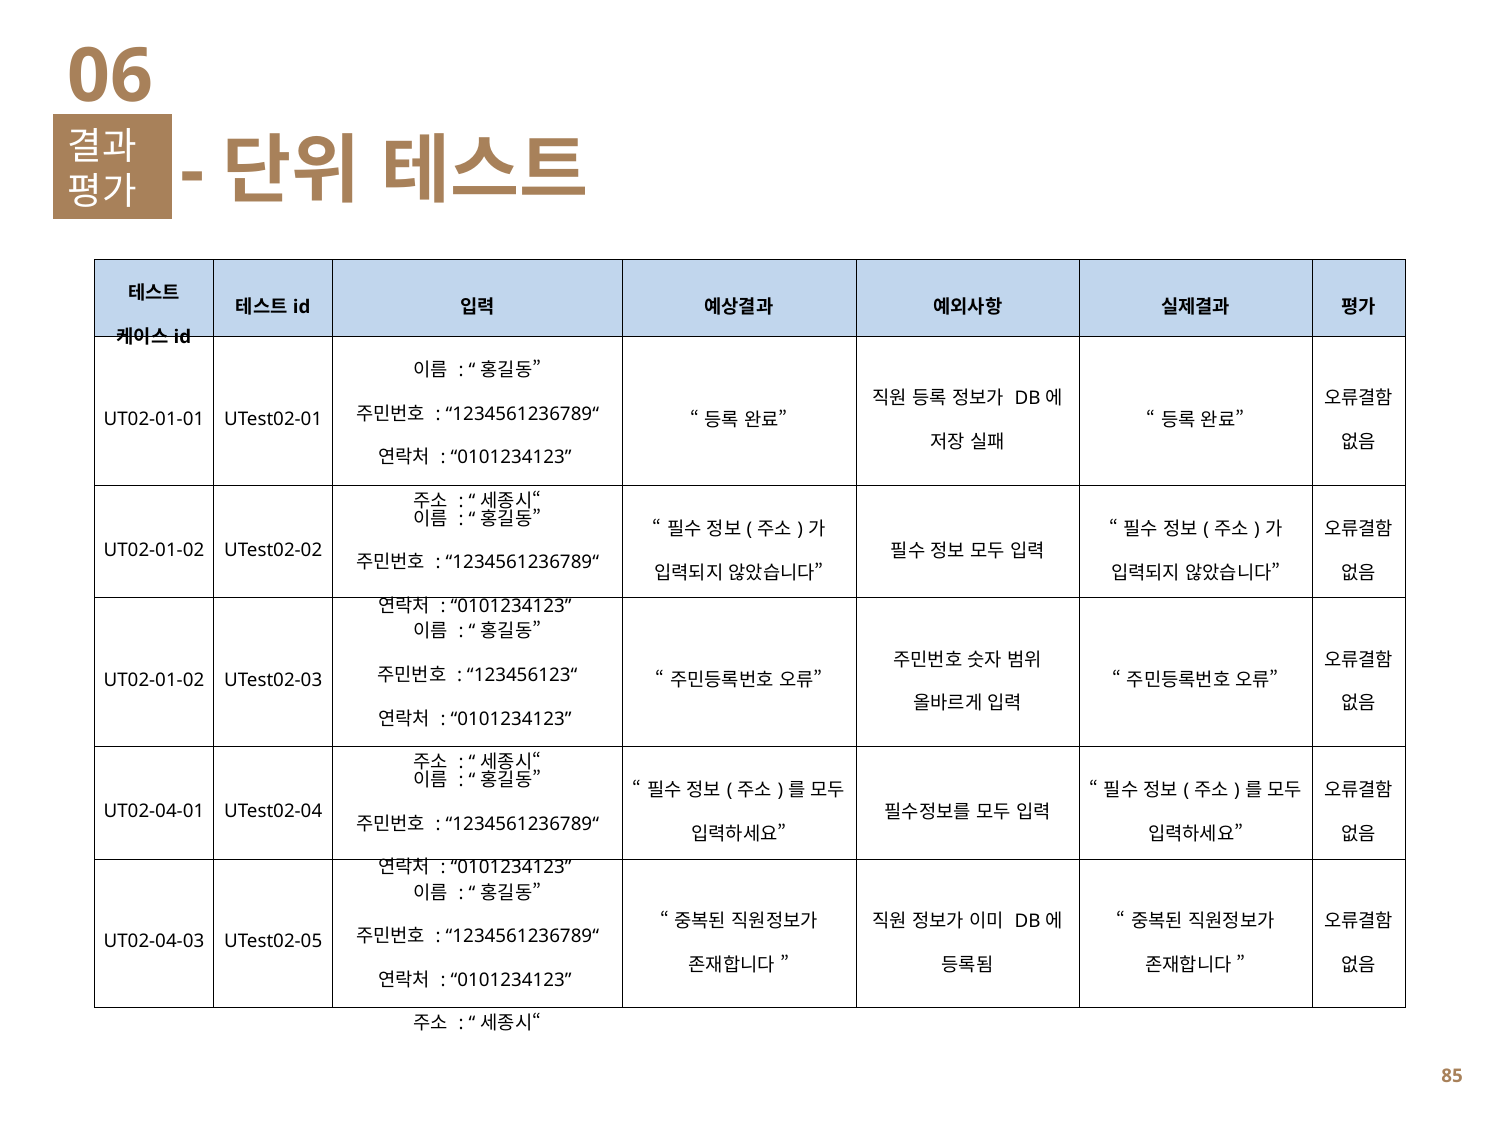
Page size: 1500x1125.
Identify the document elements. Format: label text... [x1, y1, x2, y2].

table_cell UTest02-05 [214, 860, 332, 1007]
table_cell 이름 : “홍길동” 주민번호 : “1234561236789“ 연락처 : “0101234123” [333, 747, 622, 859]
table_cell 오류결함 없음 [1313, 486, 1405, 597]
table_header 테스트id [214, 260, 332, 336]
table_cell UT02-01-01 [95, 337, 213, 485]
table_header 예상결과 [623, 260, 856, 336]
table_header 예외사항 [857, 260, 1079, 336]
table_cell “필수 정보(주소)를 모두 입력하세요” [623, 747, 856, 859]
table_cell UT02-01-02 [95, 598, 213, 746]
table_cell “등록 완료” [623, 337, 856, 485]
table_cell 필수 정보 모두 입력 [857, 486, 1079, 597]
table_cell UTest02-02 [214, 486, 332, 597]
table_cell UT02-04-03 [95, 860, 213, 1007]
table_cell 오류결함 없음 [1313, 337, 1405, 485]
table_cell “필수 정보(주소)가 입력되지 않았습니다” [1080, 486, 1312, 597]
slide_number 84 [1128, 1046, 1478, 1107]
table_cell 오류결함 없음 [1313, 598, 1405, 746]
table_cell “주민등록번호 오류” [1080, 598, 1312, 746]
table_cell 이름 : “홍길동” 주민번호 : “1234561236789“ 연락처 : “0101234123” 주소 : “세종시“ [333, 860, 622, 1007]
table_cell UTest02-03 [214, 598, 332, 746]
table_cell 이름 : “홍길동” 주민번호 : “123456123“ 연락처 : “0101234123” 주소 : “세종시“ [333, 598, 622, 746]
table_cell “중복된 직원정보가 존재합니다 ” [1080, 860, 1312, 1007]
table_cell UTest02-04 [214, 747, 332, 859]
text_box 06 [53, 19, 242, 124]
table_header 입력 [333, 260, 622, 336]
table_cell “필수 정보(주소)를 모두 입력하세요” [1080, 747, 1312, 859]
table_cell UTest02-01 [214, 337, 332, 485]
text_box -단위 테스트 [165, 113, 1371, 219]
table_cell 직원 정보가 이미 DB에 등록됨 [857, 860, 1079, 1007]
table_cell 주민번호 숫자 범위 올바르게 입력 [857, 598, 1079, 746]
table_cell 오류결함 없음 [1313, 860, 1405, 1007]
table_cell “필수 정보(주소)가 입력되지 않았습니다” [623, 486, 856, 597]
table_cell UT02-04-01 [95, 747, 213, 859]
table_cell 이름 : “홍길동” 주민번호 : “1234561236789“ 연락처 : “0101234123” 주소 : “세종시“ [333, 337, 622, 485]
table_cell 오류결함 없음 [1313, 747, 1405, 859]
table_header 테스트 케이스id [95, 260, 213, 336]
table_header 실제결과 [1080, 260, 1312, 336]
table_cell 필수정보를 모두 입력 [857, 747, 1079, 859]
table_cell “중복된 직원정보가 존재합니다 ” [623, 860, 856, 1007]
table_cell 이름 : “홍길동” 주민번호 : “1234561236789“ 연락처 : “0101234123” [333, 486, 622, 597]
table_cell 직원 등록 정보가 DB에 저장 실패 [857, 337, 1079, 485]
table_cell “주민등록번호 오류” [623, 598, 856, 746]
table_header 평가 [1313, 260, 1405, 336]
text_box 결과평가 [53, 124, 165, 219]
table_cell UT02-01-02 [95, 486, 213, 597]
table_cell “등록 완료” [1080, 337, 1312, 485]
